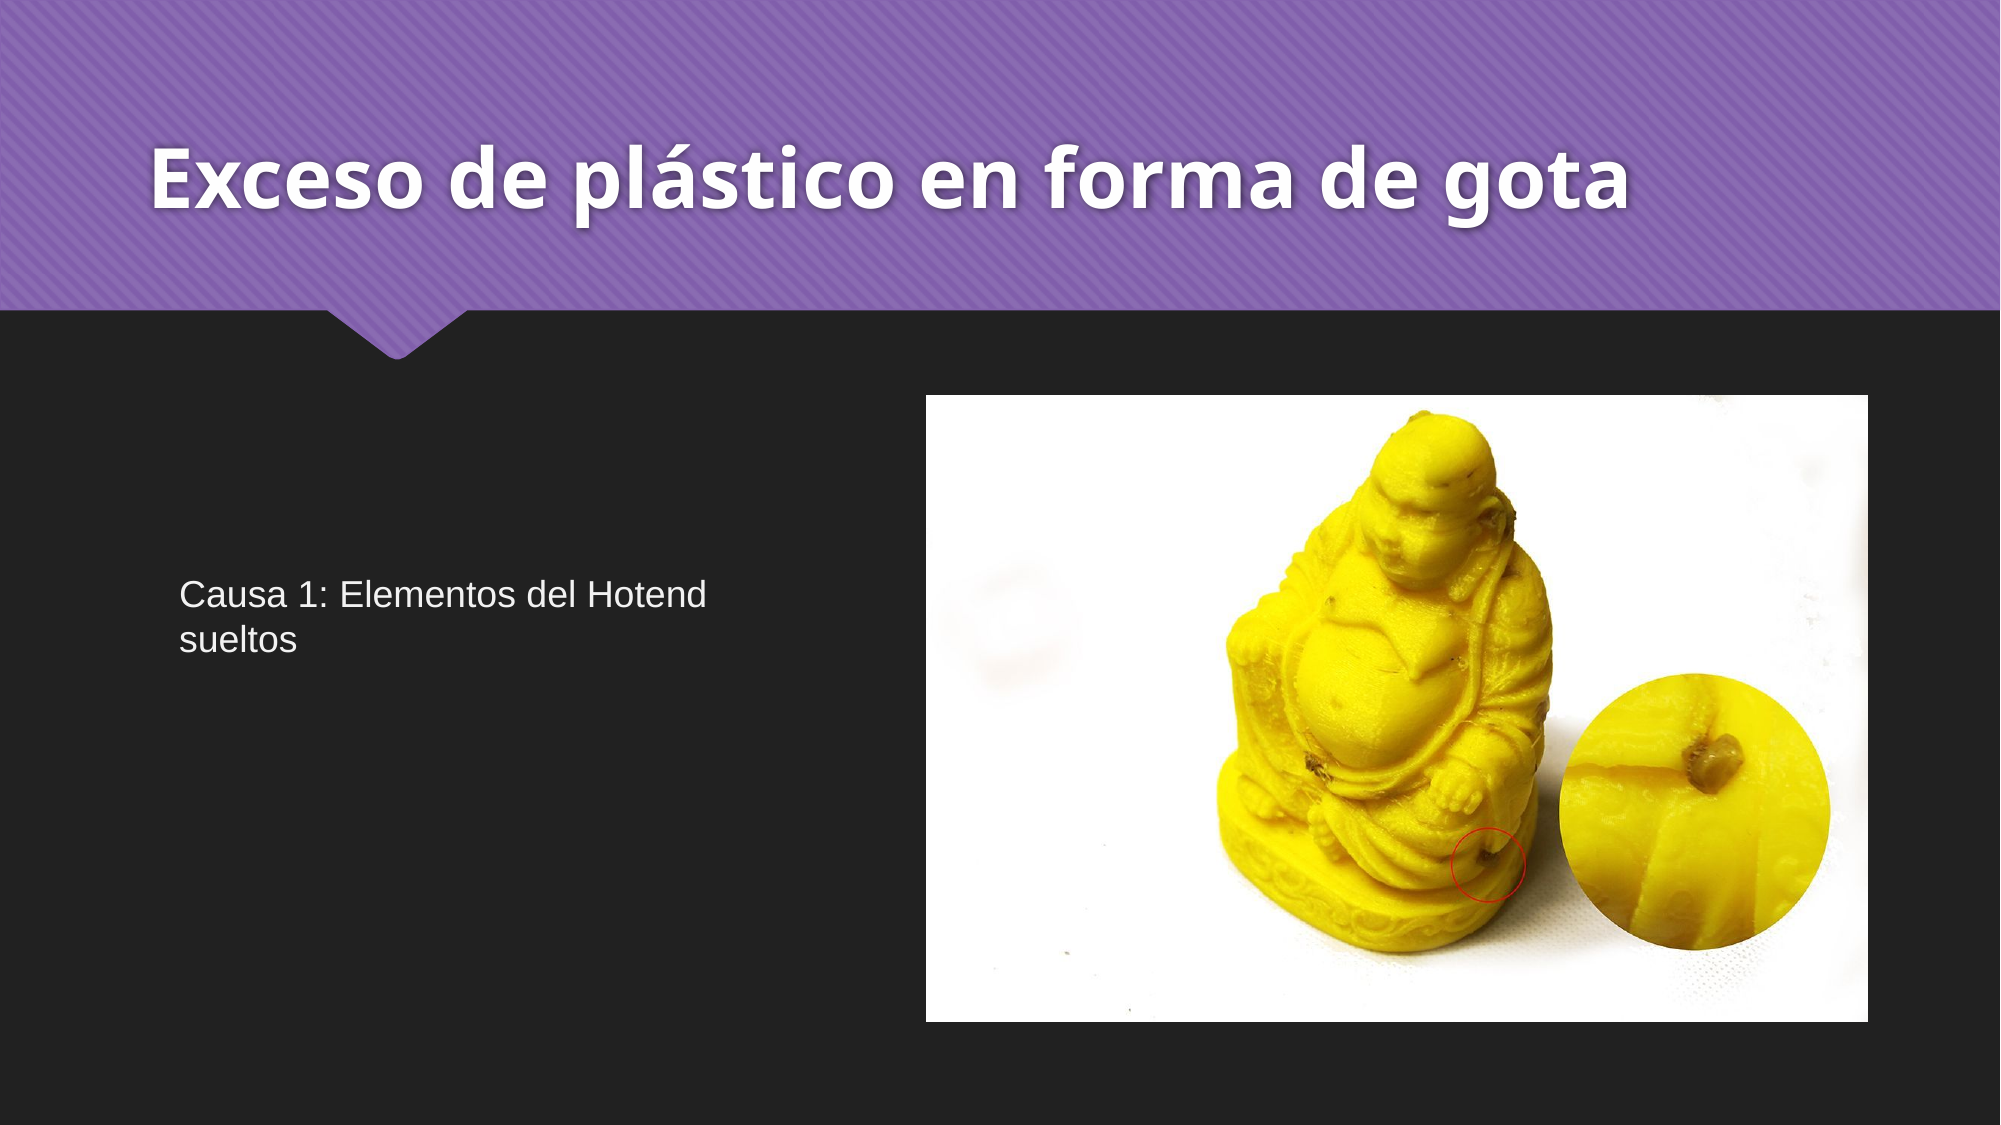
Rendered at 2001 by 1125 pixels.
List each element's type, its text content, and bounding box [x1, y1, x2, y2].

text_box Causa 1: Elementos del Hotend sueltos [164, 562, 816, 668]
title Exceso de plástico en forma de gota [132, 73, 1868, 233]
picture [926, 394, 1868, 1022]
